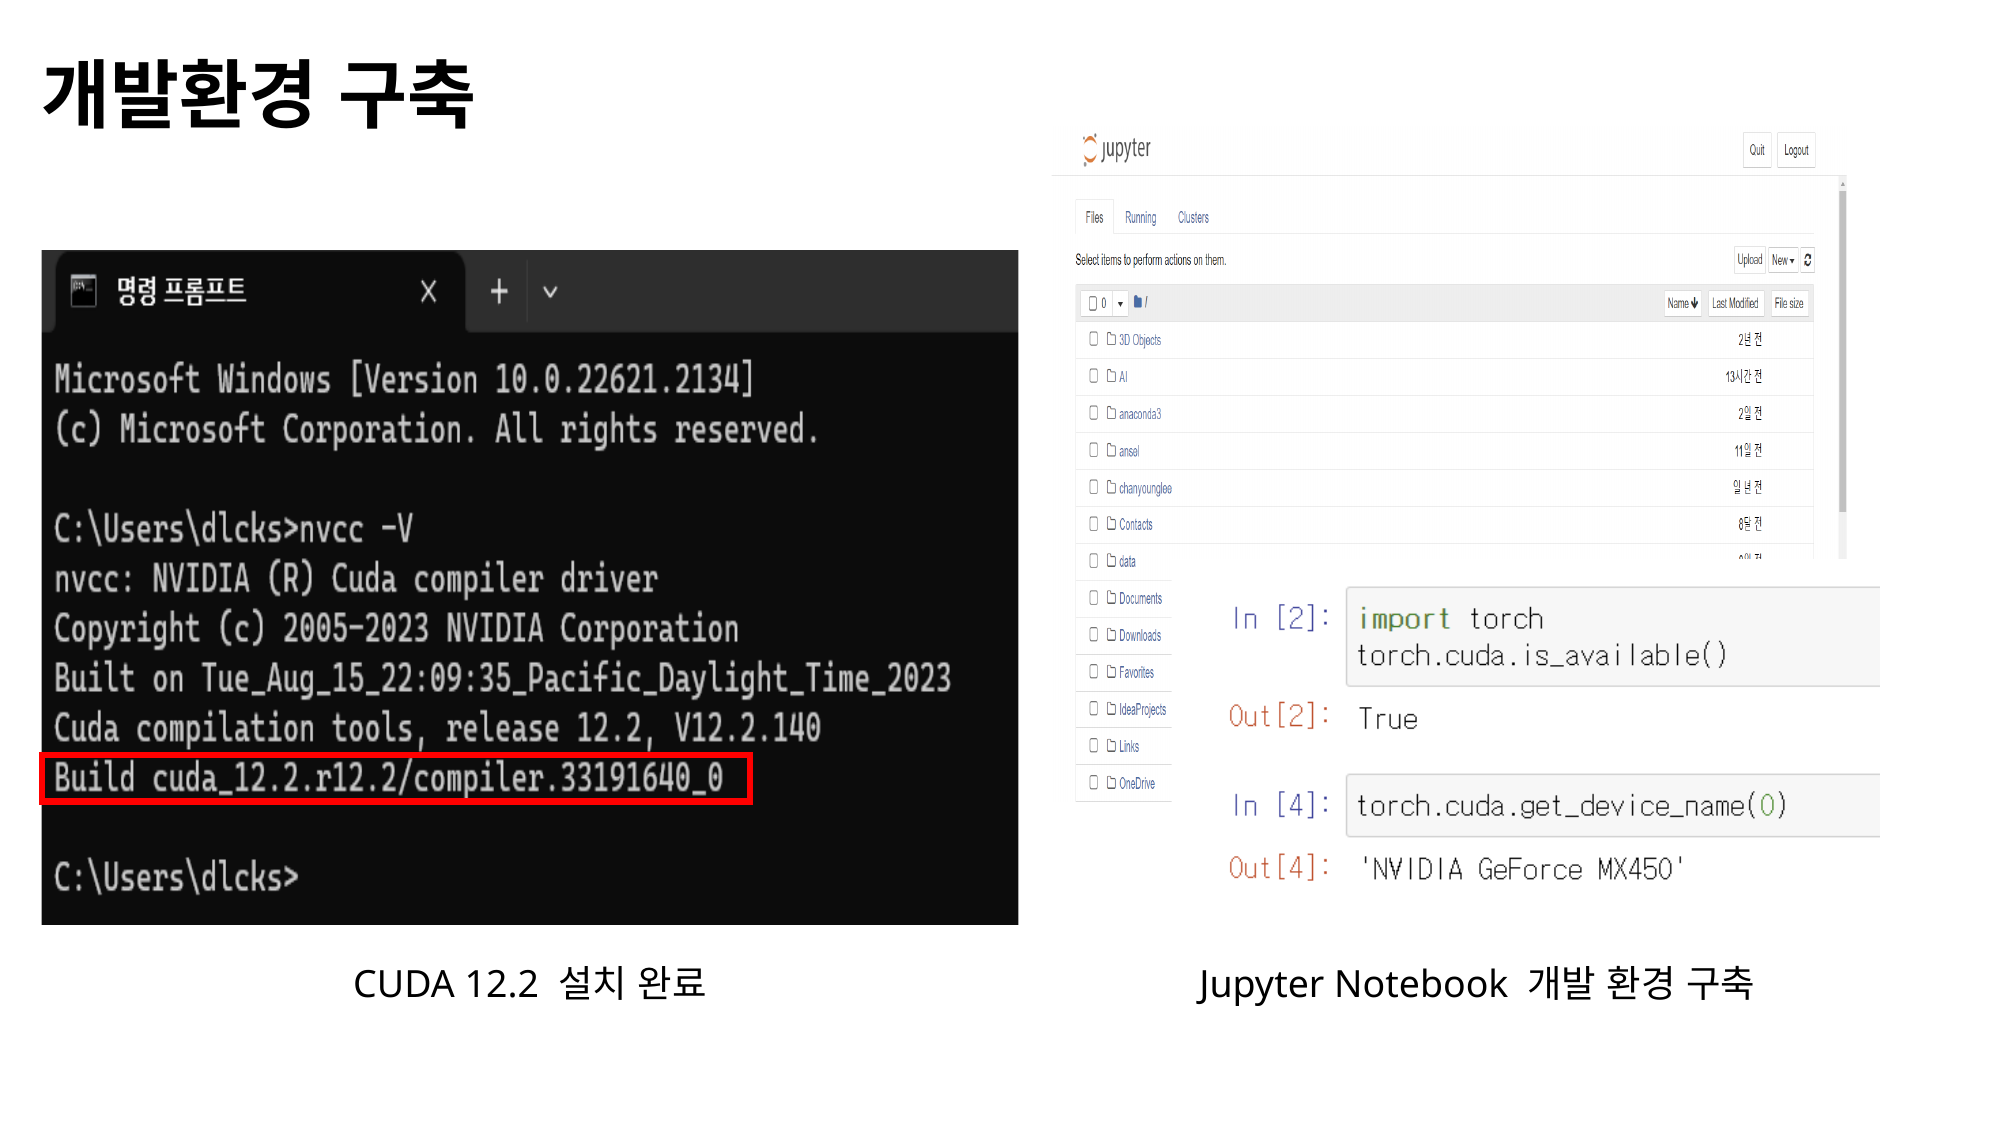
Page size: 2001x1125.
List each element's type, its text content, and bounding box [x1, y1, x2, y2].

title 개발환경 구축 [26, 24, 1752, 173]
text_box CUDA 12.2 설치 완료 [41, 952, 989, 1013]
picture [41, 250, 1019, 925]
picture [1051, 126, 1880, 904]
text_box Jupyter Notebook 개발 환경 구축 [989, 952, 1966, 1013]
